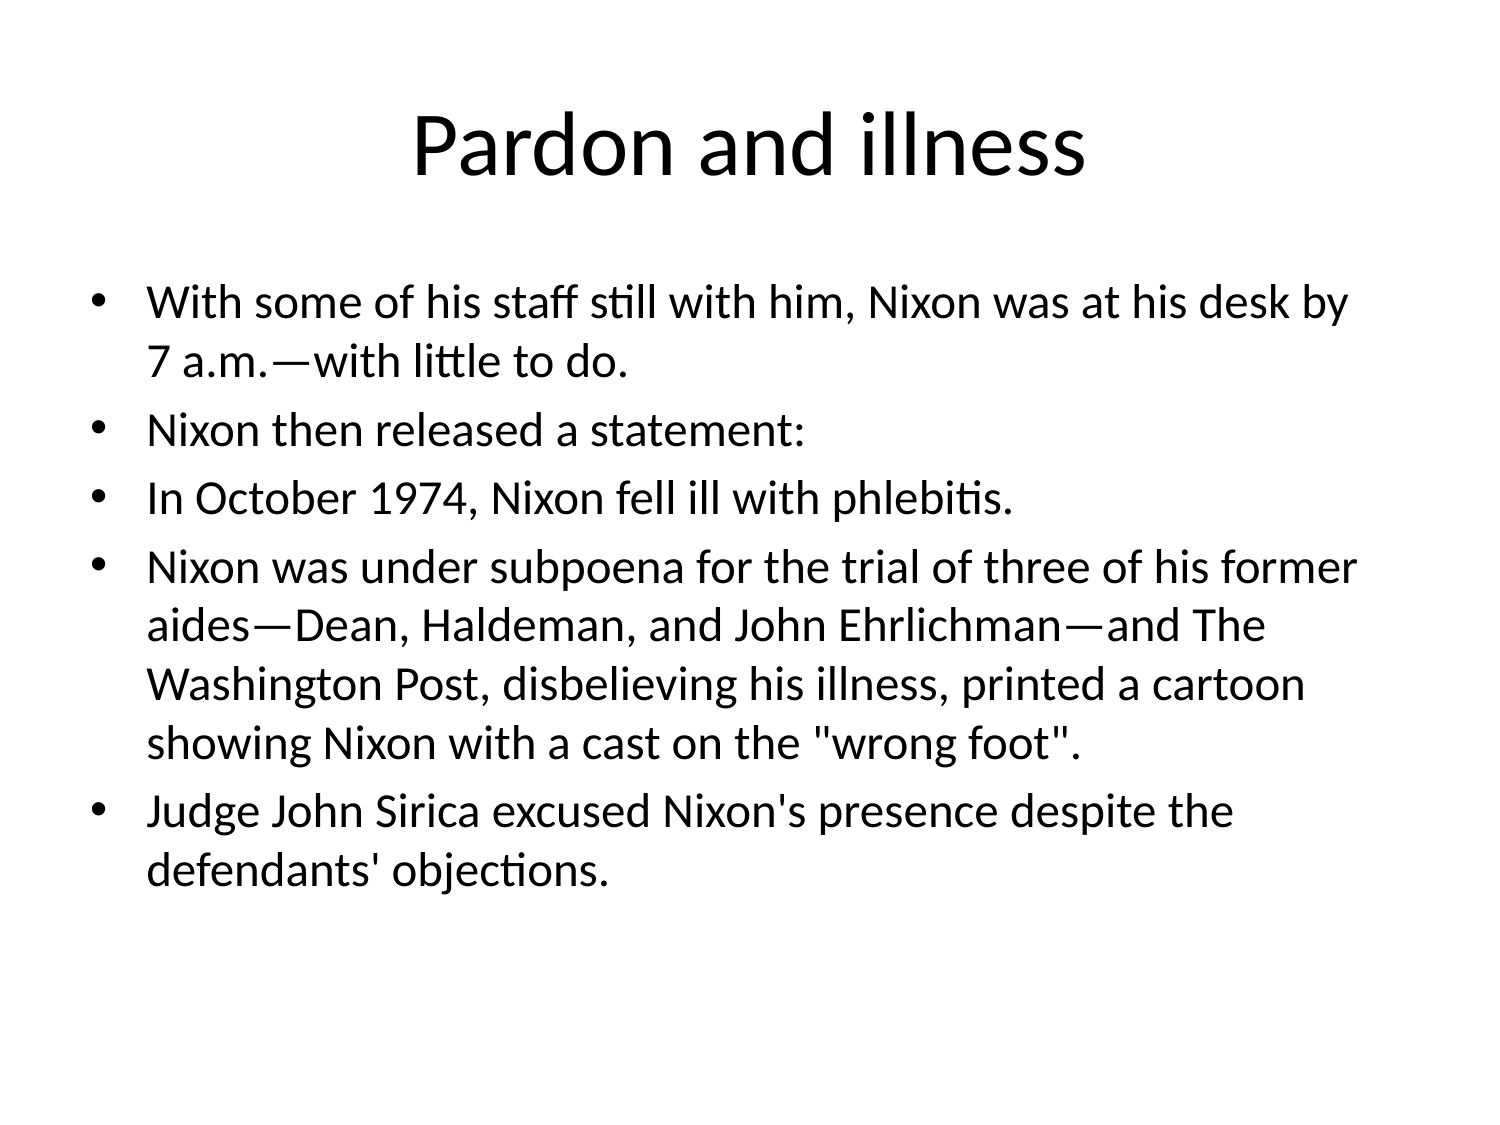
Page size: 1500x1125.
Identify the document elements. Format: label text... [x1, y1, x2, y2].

list With some of his staff still with him, Nixon was at his desk by 7 a.m.—with little to do. Nixon then released a statement: In October 1974, Nixon fell ill with phlebitis. Nixon was under subpoena for the trial of three of his former aides—Dean, Haldeman, and John Ehrlichman—and The Washington Post, disbelieving his illness, printed a cartoon showing Nixon with a cast on the "wrong foot". Judge John Sirica excused Nixon's presence despite the defendants' objections. [75, 262, 1425, 1005]
title Pardon and illness [75, 45, 1425, 233]
